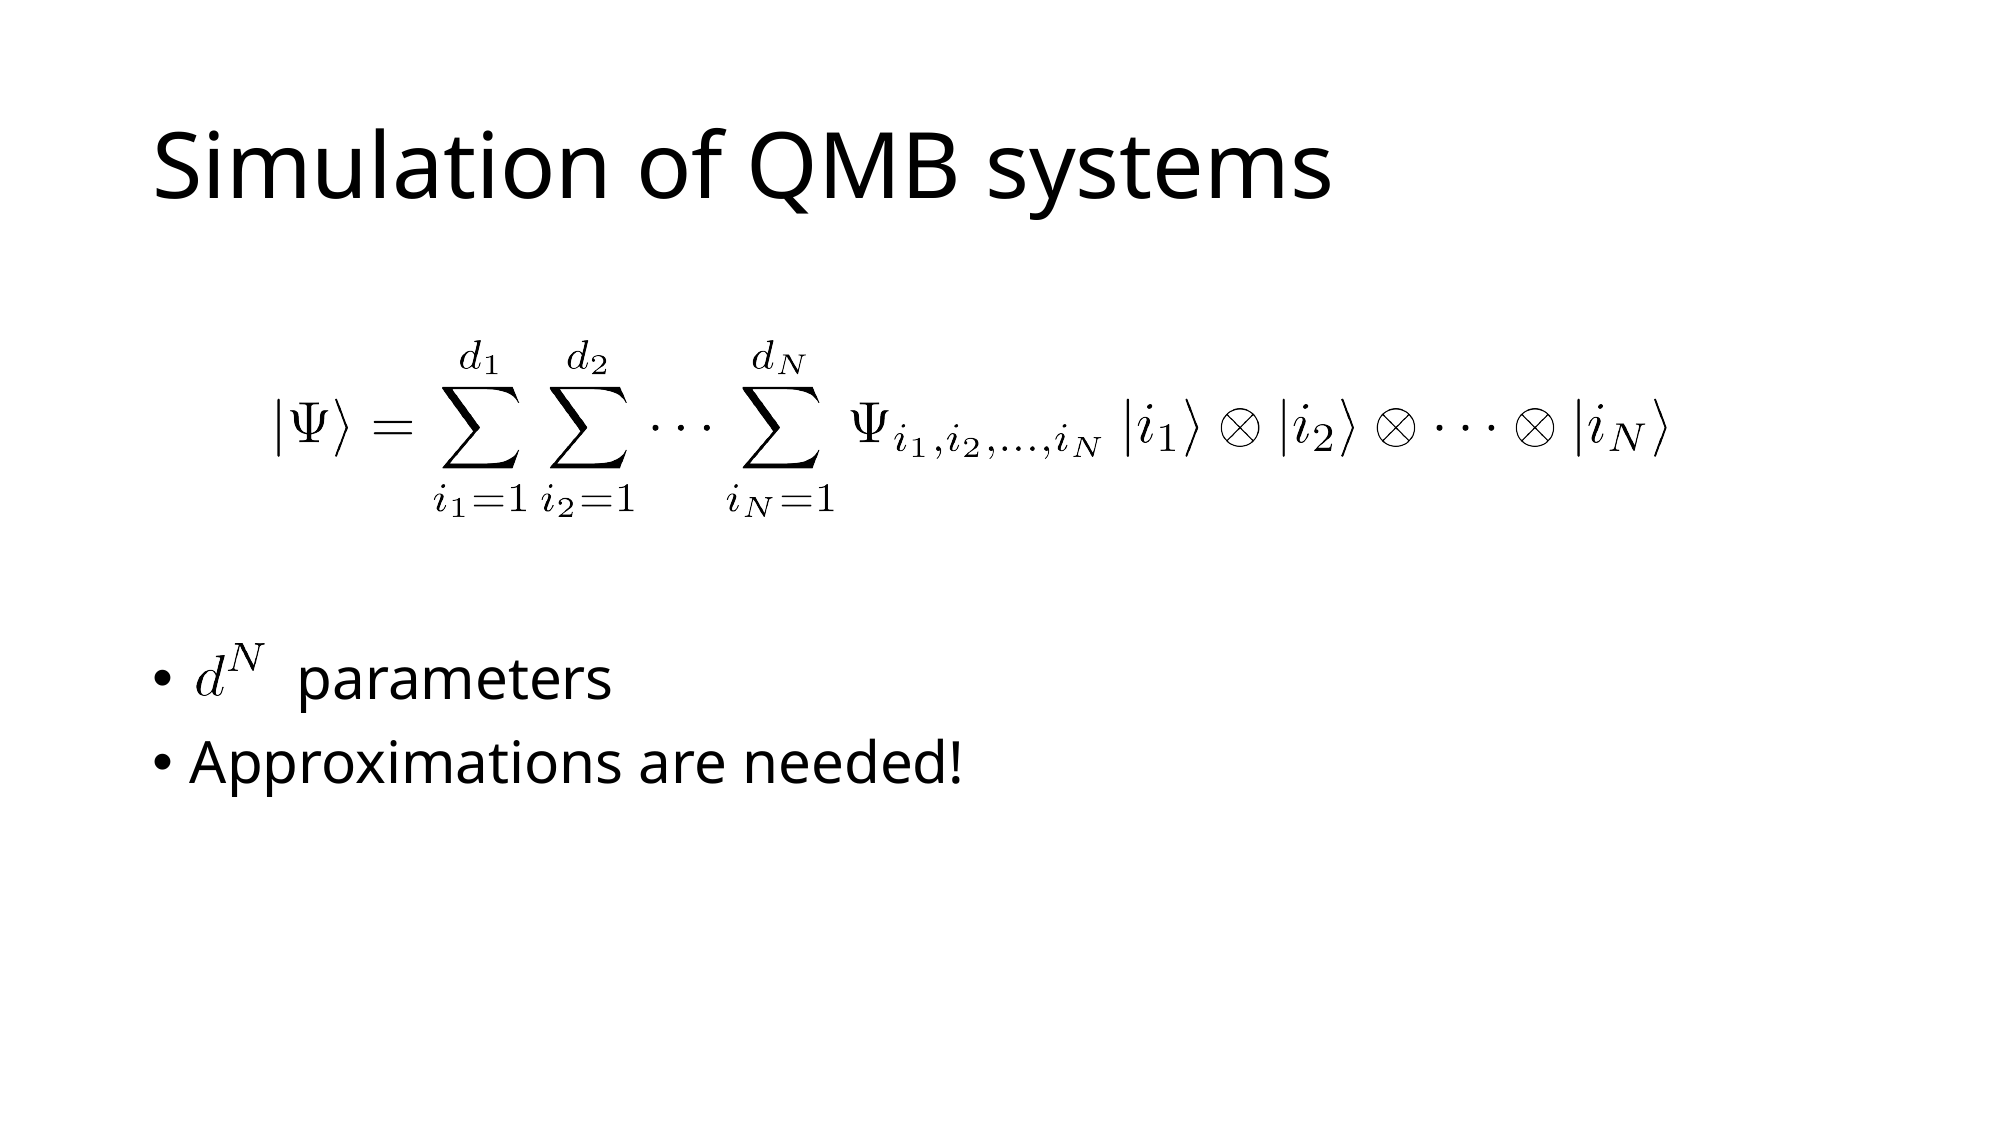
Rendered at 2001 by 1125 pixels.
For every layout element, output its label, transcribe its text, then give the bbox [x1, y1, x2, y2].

list parameters Approximations are needed! [137, 299, 1863, 1014]
picture [277, 340, 1668, 518]
picture [196, 642, 265, 697]
title Simulation of QMB systems [137, 59, 1863, 278]
